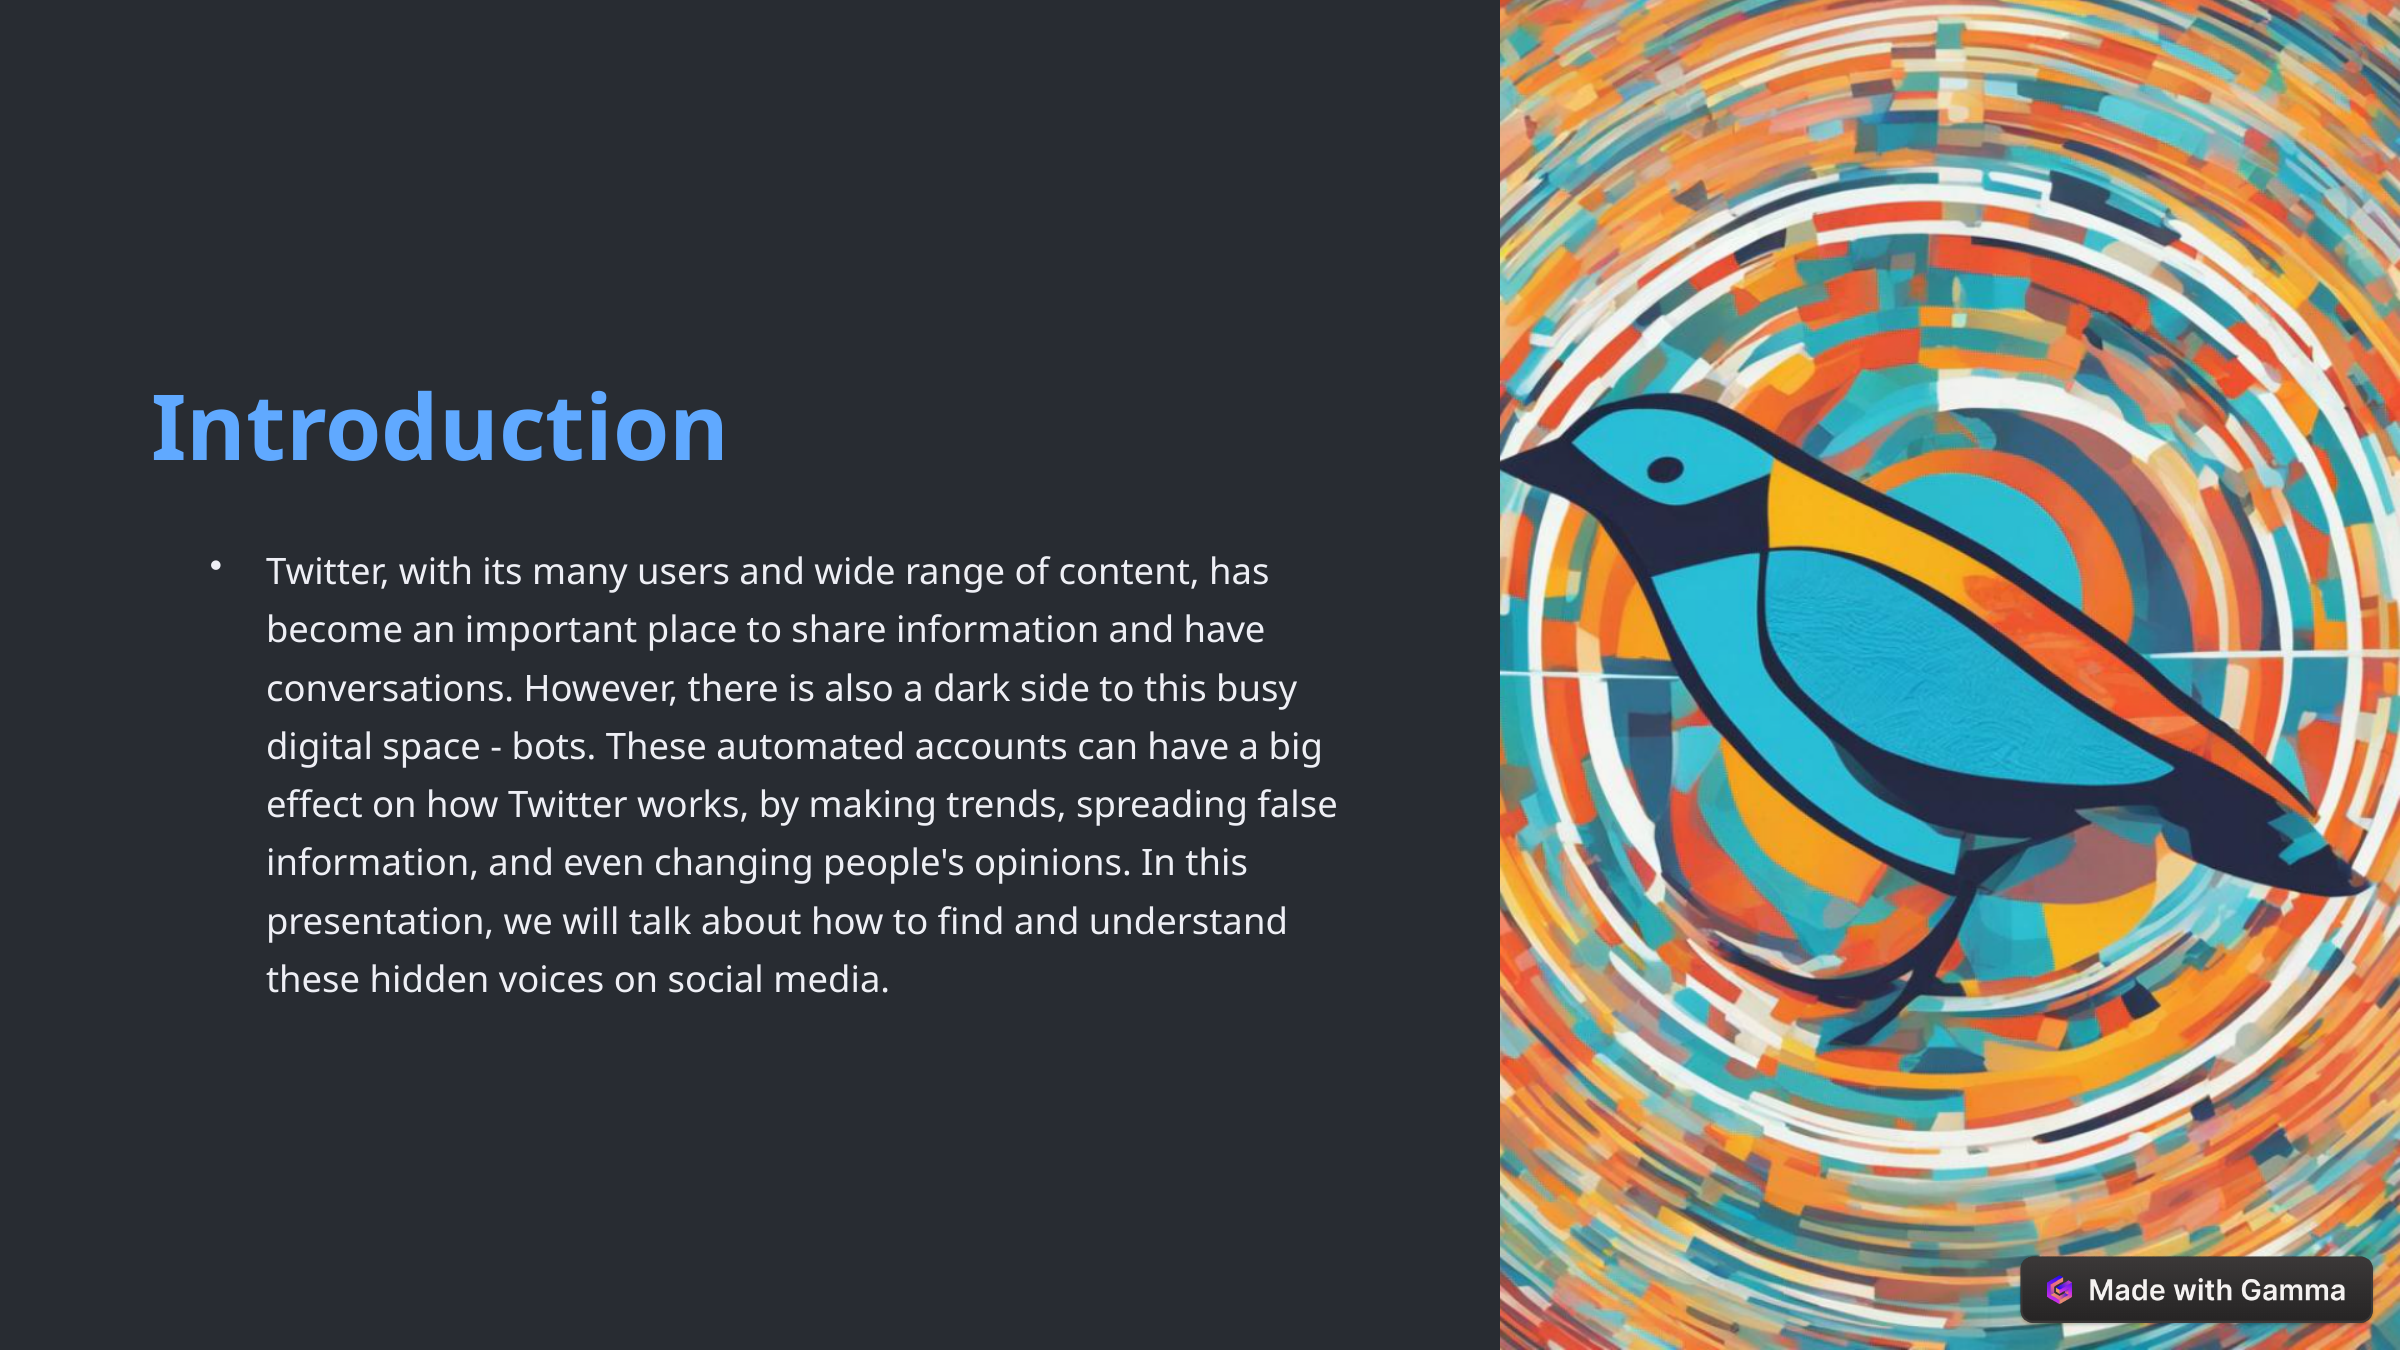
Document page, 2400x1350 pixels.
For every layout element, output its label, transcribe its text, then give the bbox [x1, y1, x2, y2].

text_box Twitter, with its many users and wide range of content, has become an important place to share information and have conversations. However, there is also a dark side to this busy digital space - bots. These automated accounts can have a big effect on how Twitter works, by making trends, spreading false information, and even changing people's opinions. In this presentation, we will talk about how to find and understand these hidden voices on social media. [194, 526, 1364, 993]
text_box [0, 0, 1499, 1350]
picture [1499, 0, 2400, 1350]
text_box Introduction [136, 357, 866, 472]
